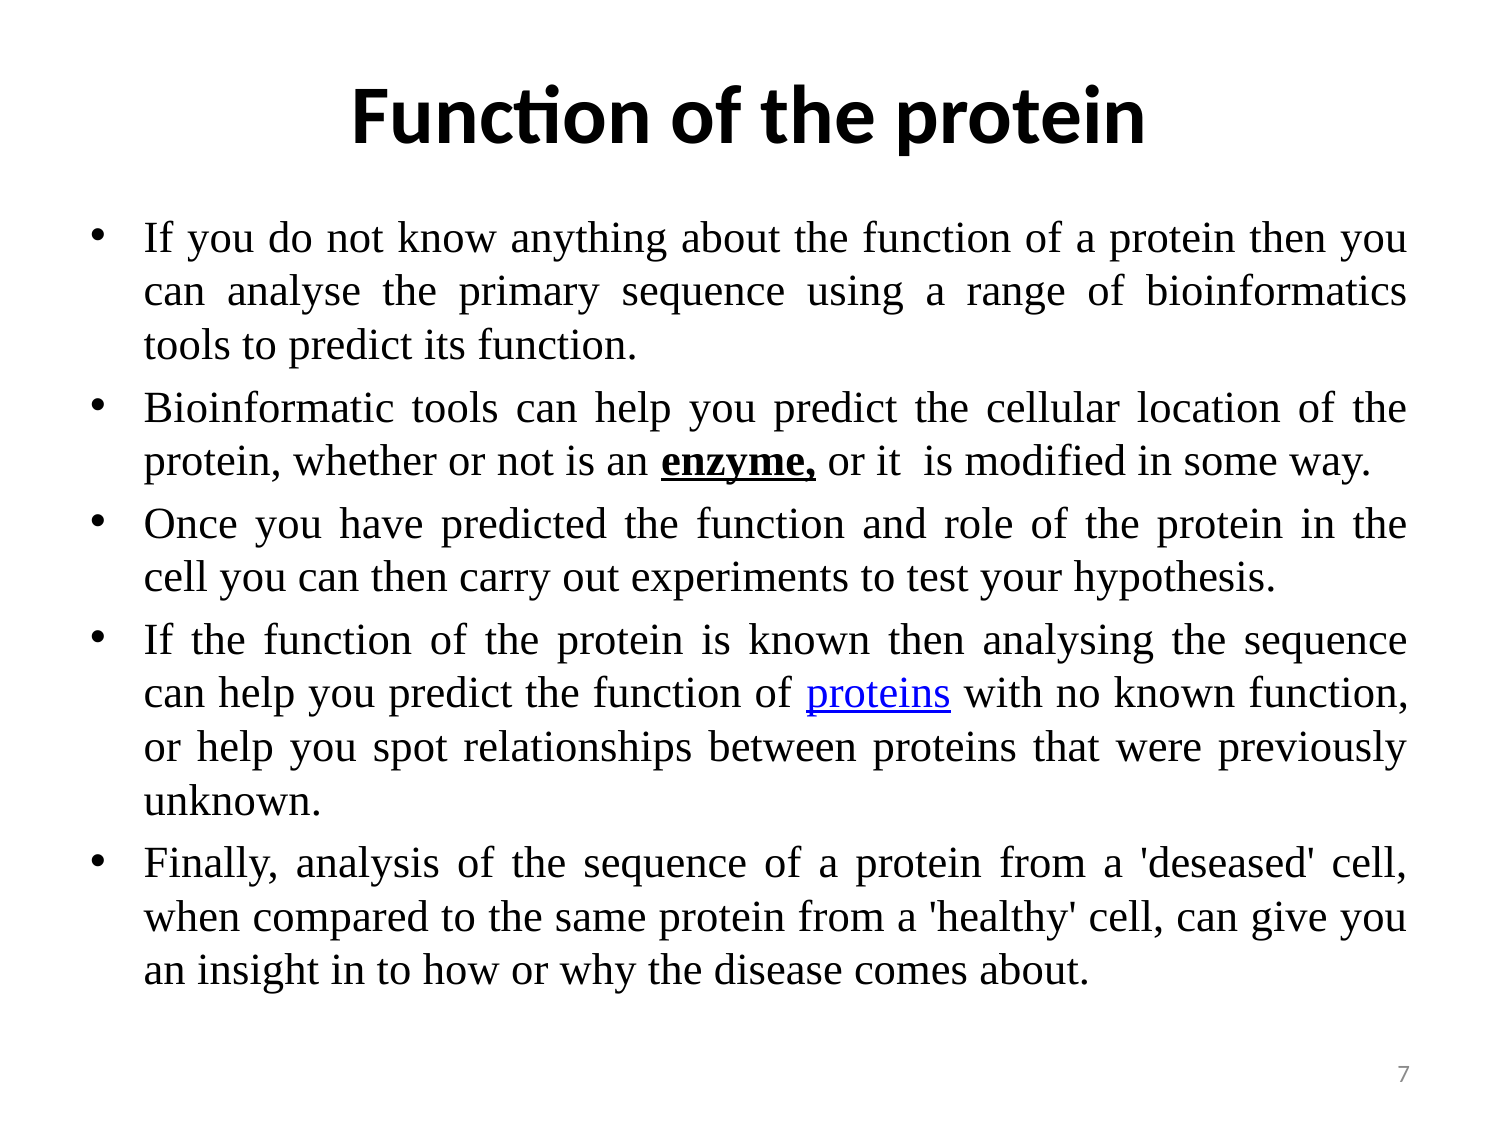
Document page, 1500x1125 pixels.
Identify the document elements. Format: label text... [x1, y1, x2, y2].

title Function of the protein [75, 45, 1425, 175]
slide_number 7 [1074, 1042, 1425, 1103]
list If you do not know anything about the function of a protein then you can analyse the primary sequence using a range of bioinformatics tools to predict its function. Bioinformatic tools can help you predict the cellular location of the protein, whether or not is an enzyme, or it is modified in some way. Once you have predicted the function and role of the protein in the cell you can then carry out experiments to test your hypothesis. If the function of the protein is known then analysing the sequence can help you predict the function of proteins with no known function, or help you spot relationships between proteins that were previously unknown. Finally, analysis of the sequence of a protein from a 'deseased' cell, when compared to the same protein from a 'healthy' cell, can give you an insight in to how or why the disease comes about. [75, 200, 1425, 1005]
